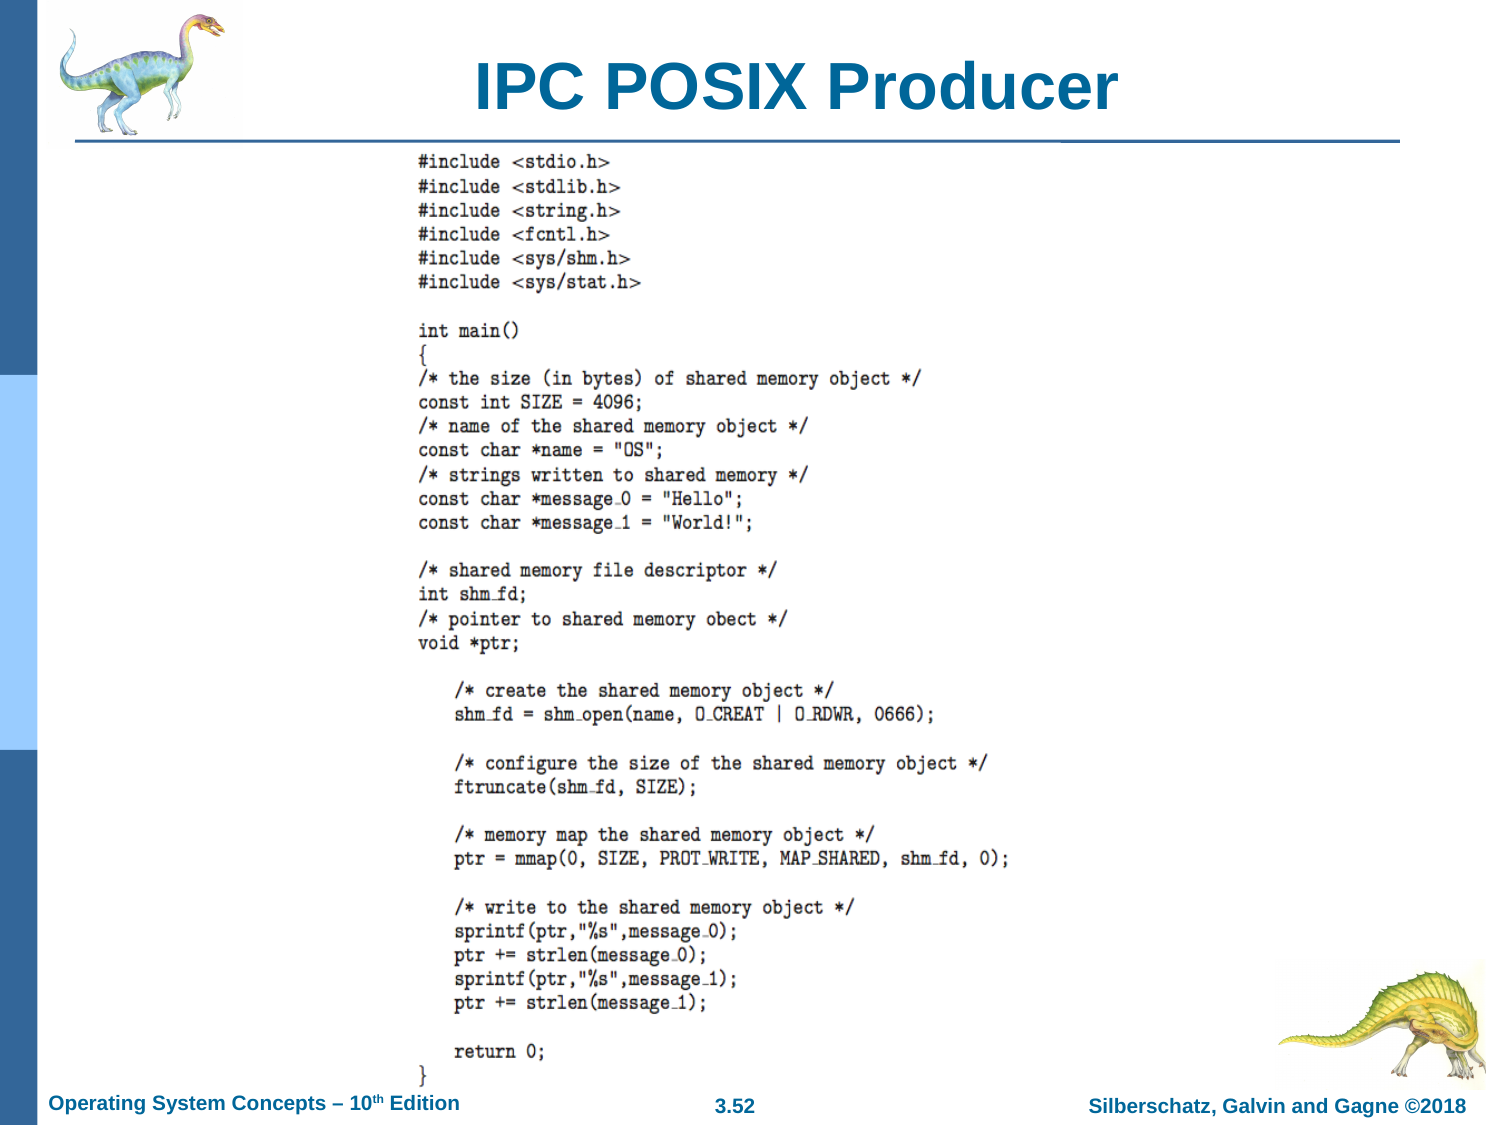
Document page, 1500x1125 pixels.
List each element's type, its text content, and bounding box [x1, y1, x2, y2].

picture [46, 0, 243, 149]
picture [1275, 959, 1486, 1090]
title IPC POSIX Producer [153, 35, 1442, 131]
picture [406, 147, 1024, 1094]
